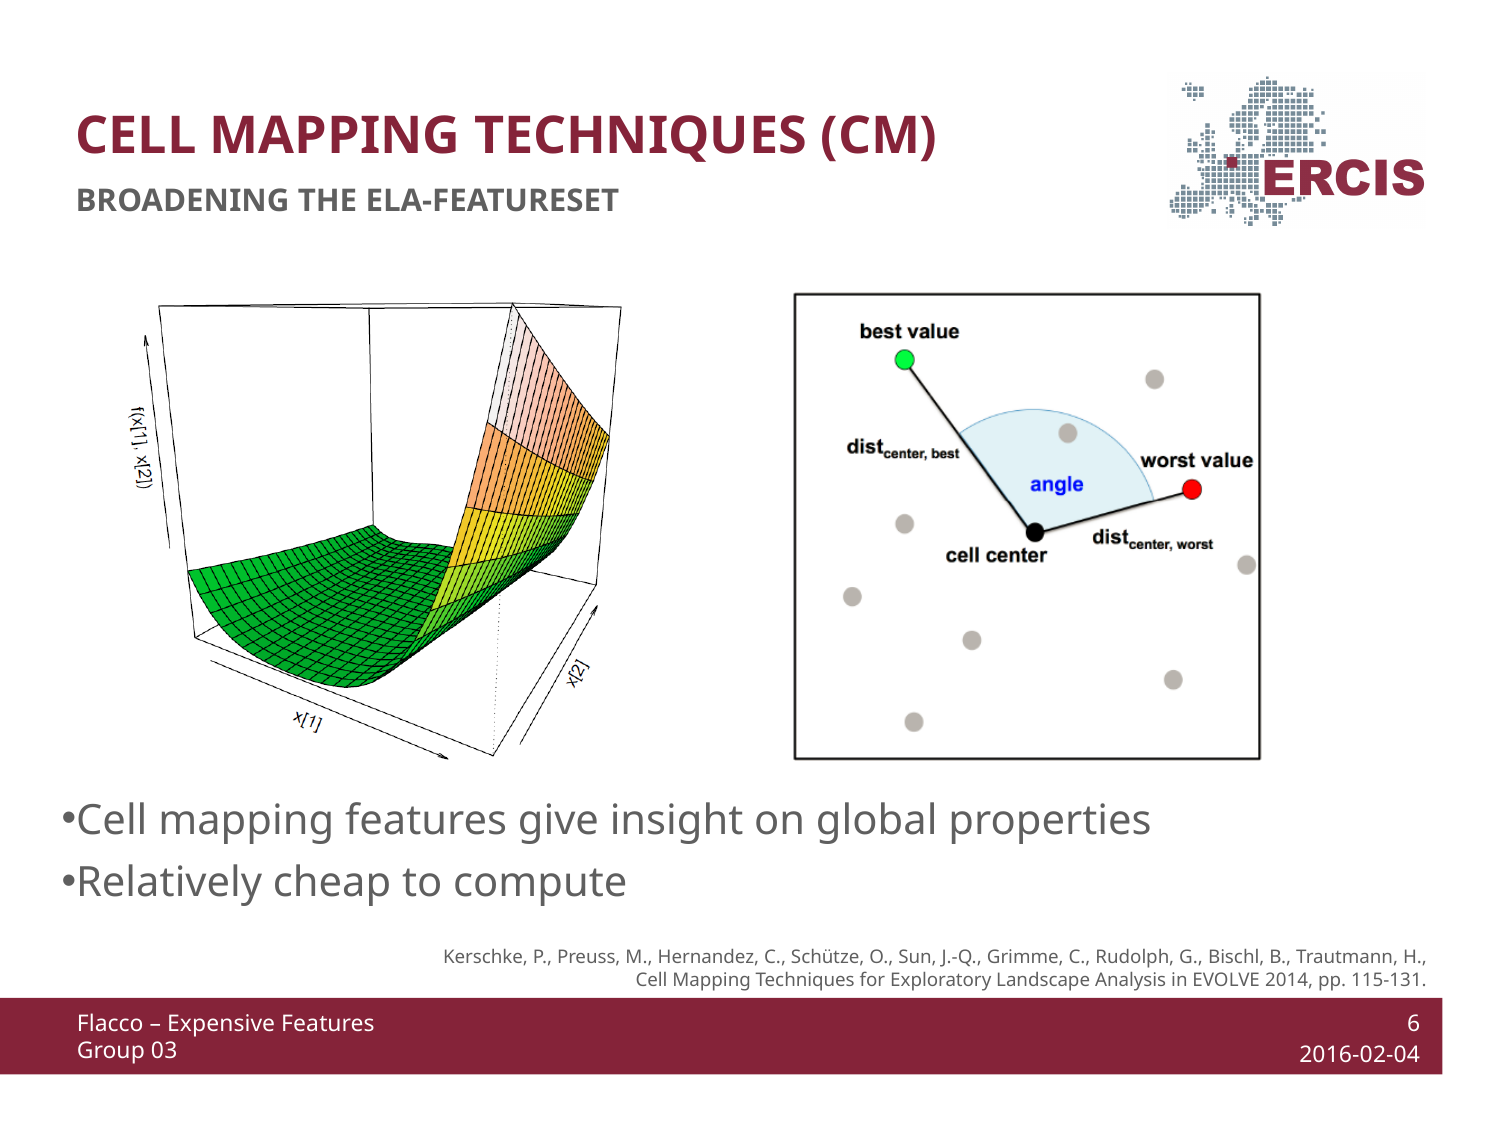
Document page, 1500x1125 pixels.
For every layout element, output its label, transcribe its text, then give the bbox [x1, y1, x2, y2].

text_box Kerschke, P., Preuss, M., Hernandez, C., Schütze, O., Sun, J.-Q., Grimme, C., Rudolph, G., Bischl, B., Trautmann, H., Cell Mapping Techniques for Exploratory Landscape Analysis in EVOLVE 2014, pp. 115-131. [70, 937, 1441, 996]
text_box Cell mapping features give insight on global properties Relatively cheap to compute [46, 785, 1348, 914]
picture [1167, 72, 1426, 229]
picture [788, 288, 1266, 762]
picture [105, 288, 633, 762]
list Broadening the ELA-Featureset [60, 172, 1129, 220]
list Cell Mapping Techniques (CM) [60, 94, 1129, 172]
